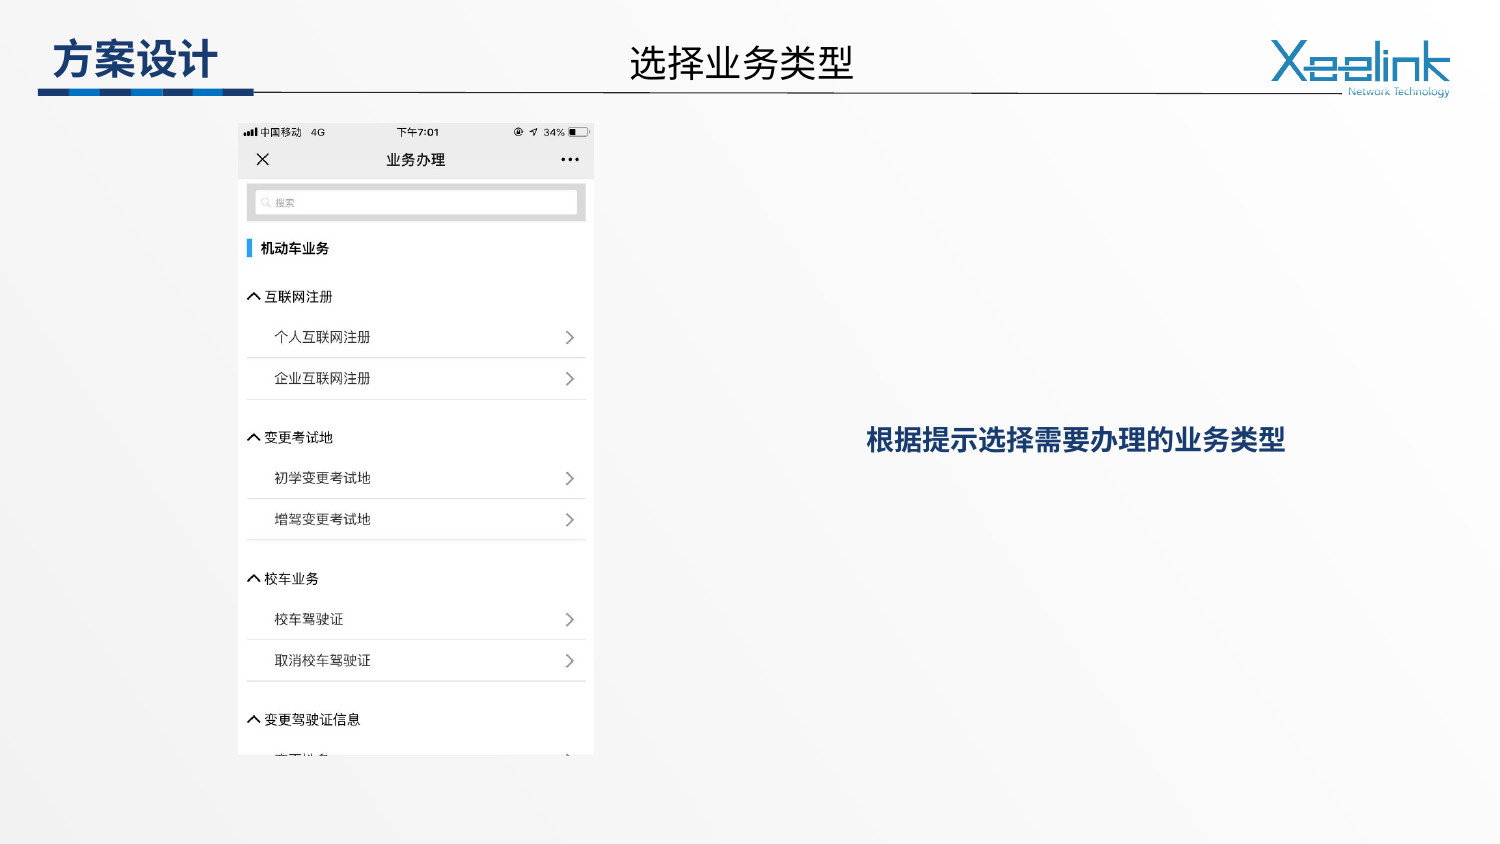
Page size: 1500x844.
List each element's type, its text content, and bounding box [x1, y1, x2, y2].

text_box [37, 25, 1455, 102]
text_box 根据提示选择需要办理的业务类型 [851, 414, 1315, 464]
picture [238, 123, 594, 756]
